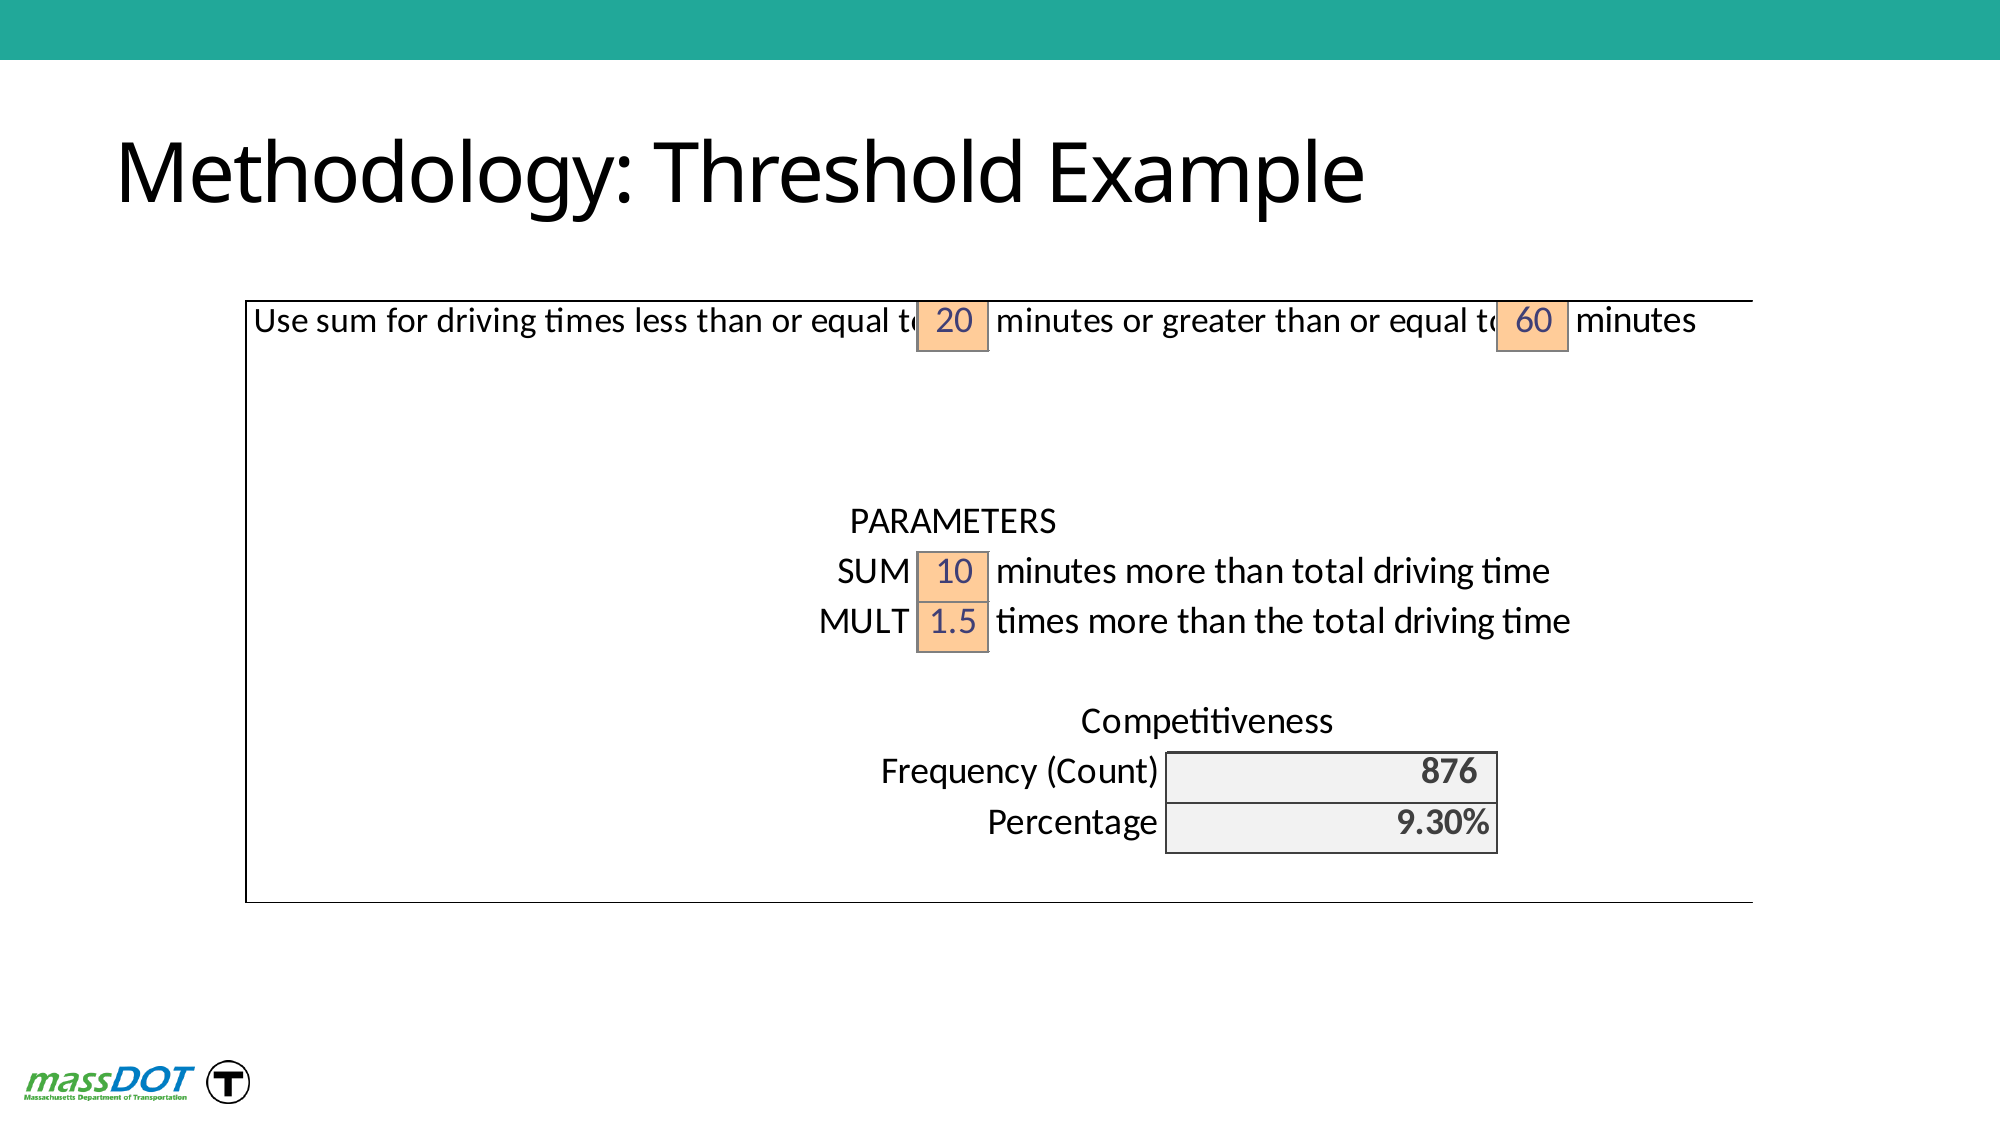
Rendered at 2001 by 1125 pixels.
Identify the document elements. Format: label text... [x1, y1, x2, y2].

picture [244, 299, 1755, 905]
picture [206, 1060, 250, 1104]
title Methodology: Threshold Example [99, 87, 1900, 250]
picture [24, 1066, 195, 1101]
